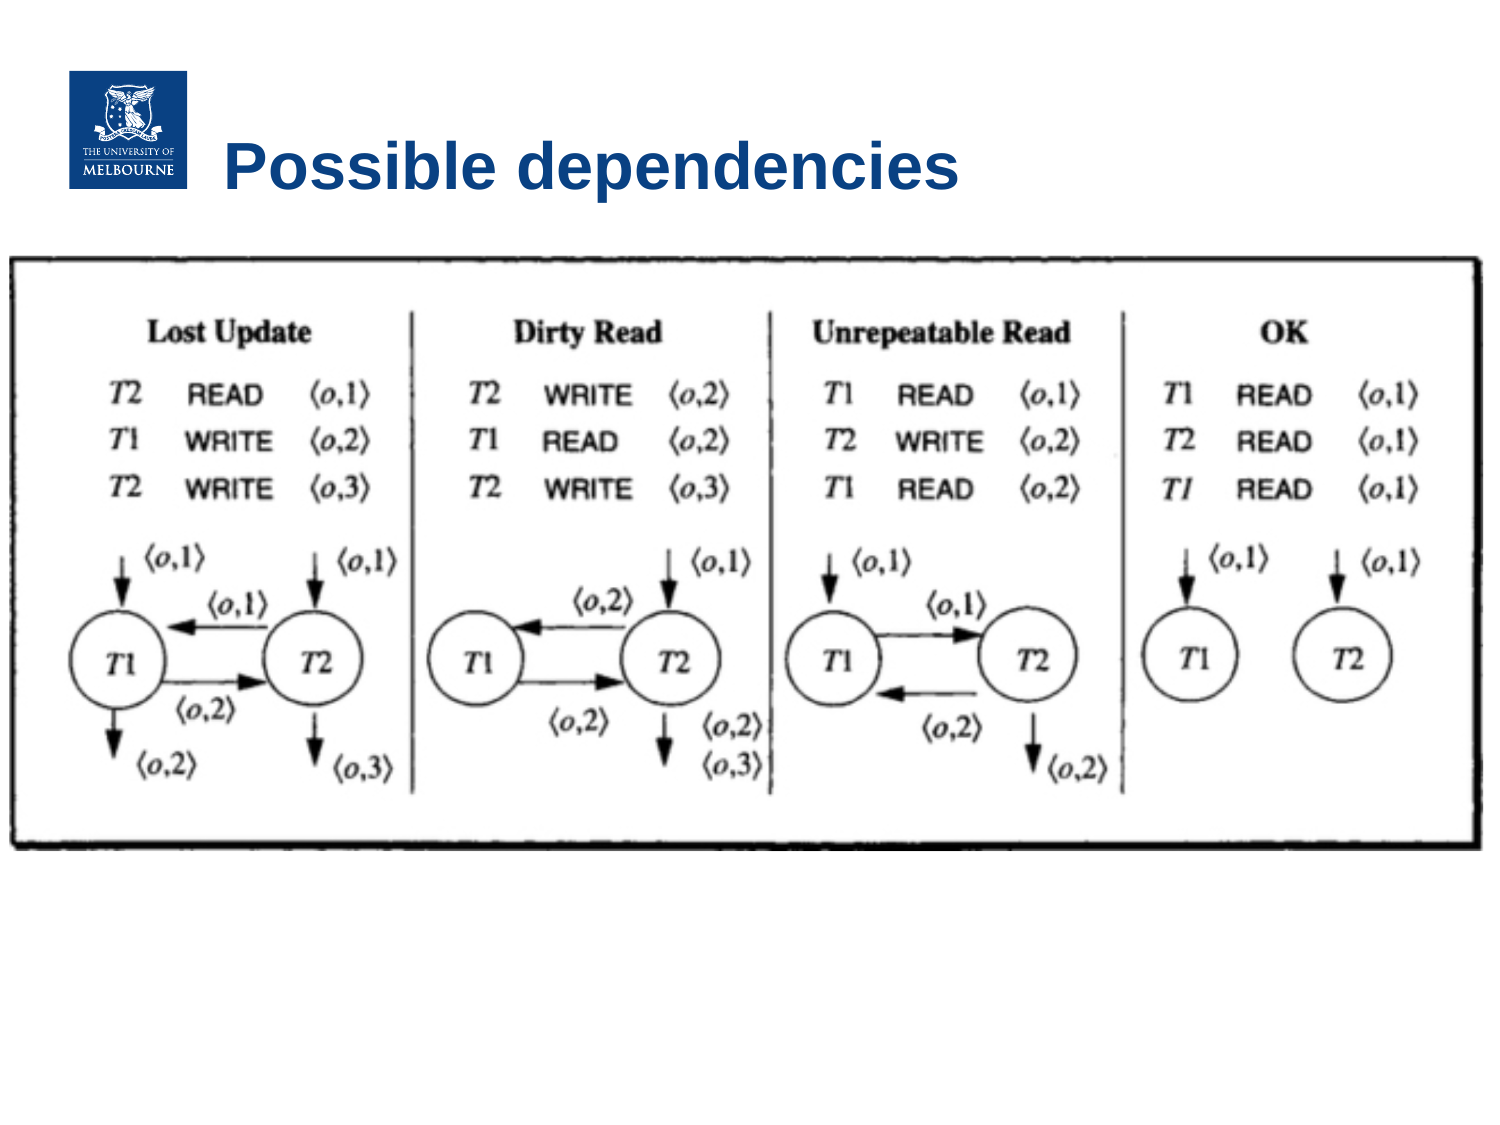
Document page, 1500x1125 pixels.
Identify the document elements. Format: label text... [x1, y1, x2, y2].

picture [0, 239, 1500, 886]
title Possible dependencies [208, 64, 1443, 211]
